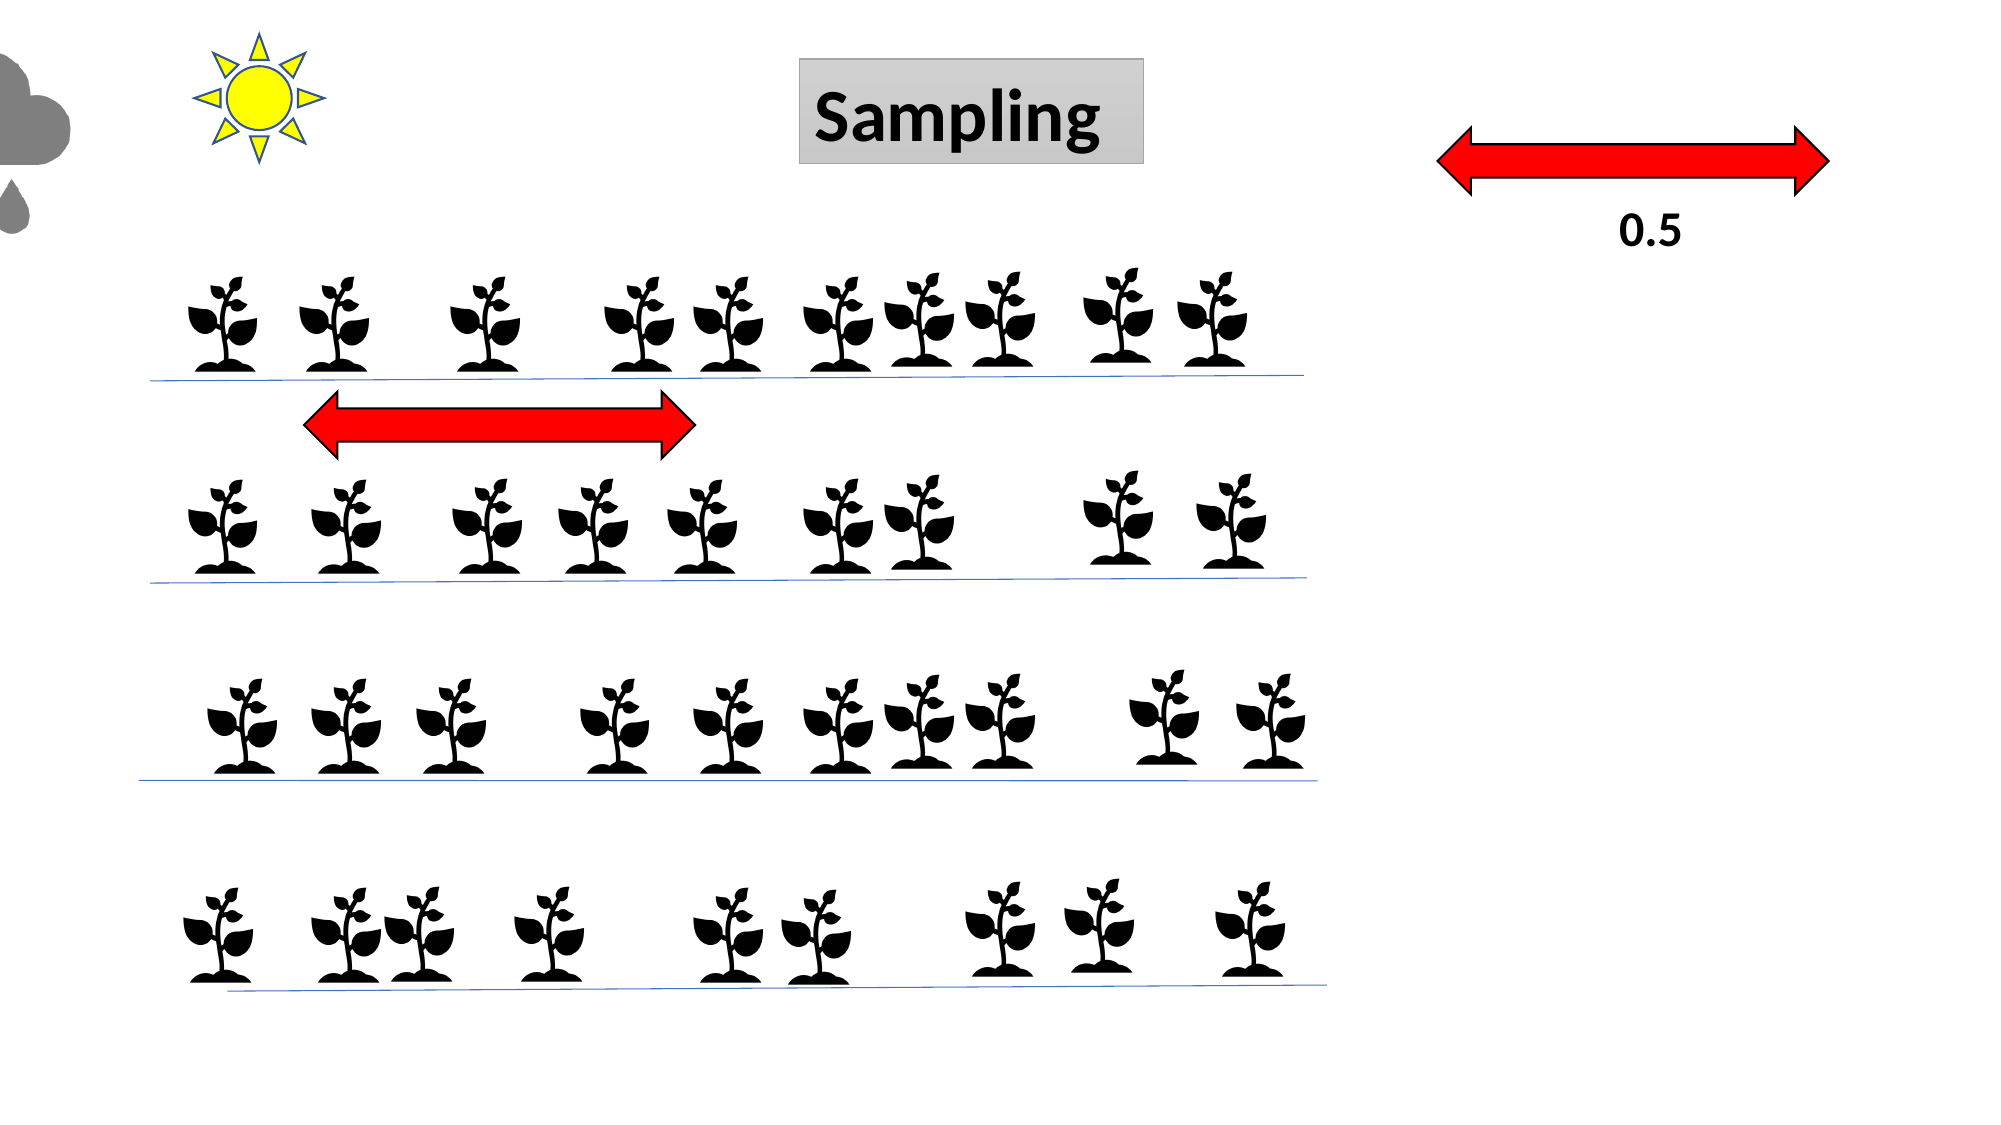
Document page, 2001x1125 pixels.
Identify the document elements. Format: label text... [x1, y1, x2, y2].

text_box [278, 50, 308, 80]
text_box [542, 375, 582, 381]
text_box [211, 50, 241, 80]
text_box [296, 87, 328, 109]
text_box [278, 116, 308, 146]
picture [289, 470, 403, 583]
picture [161, 878, 275, 992]
picture [1061, 258, 1269, 376]
picture [166, 470, 279, 577]
text_box [211, 116, 241, 146]
picture [671, 878, 873, 994]
text_box [248, 31, 271, 62]
picture [166, 267, 391, 381]
picture [781, 465, 976, 583]
text_box [191, 87, 222, 109]
text_box [1436, 125, 1831, 197]
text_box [149, 375, 277, 381]
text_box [391, 375, 428, 381]
picture [428, 267, 542, 381]
picture [582, 262, 1057, 381]
text_box 0.5 [1604, 189, 1718, 265]
picture [430, 469, 759, 583]
picture [185, 669, 508, 783]
text_box Sampling [799, 58, 1144, 164]
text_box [403, 985, 671, 992]
picture [492, 877, 606, 991]
picture [289, 877, 476, 992]
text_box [149, 577, 1307, 584]
text_box [248, 135, 271, 166]
text_box [302, 389, 697, 461]
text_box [873, 985, 1327, 992]
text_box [895, 375, 1304, 381]
picture [1061, 461, 1288, 578]
picture [943, 869, 1156, 986]
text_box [227, 985, 289, 992]
picture [557, 664, 1057, 783]
text_box [225, 65, 293, 132]
picture [1107, 660, 1327, 778]
picture [0, 0, 121, 321]
picture [1193, 872, 1307, 986]
